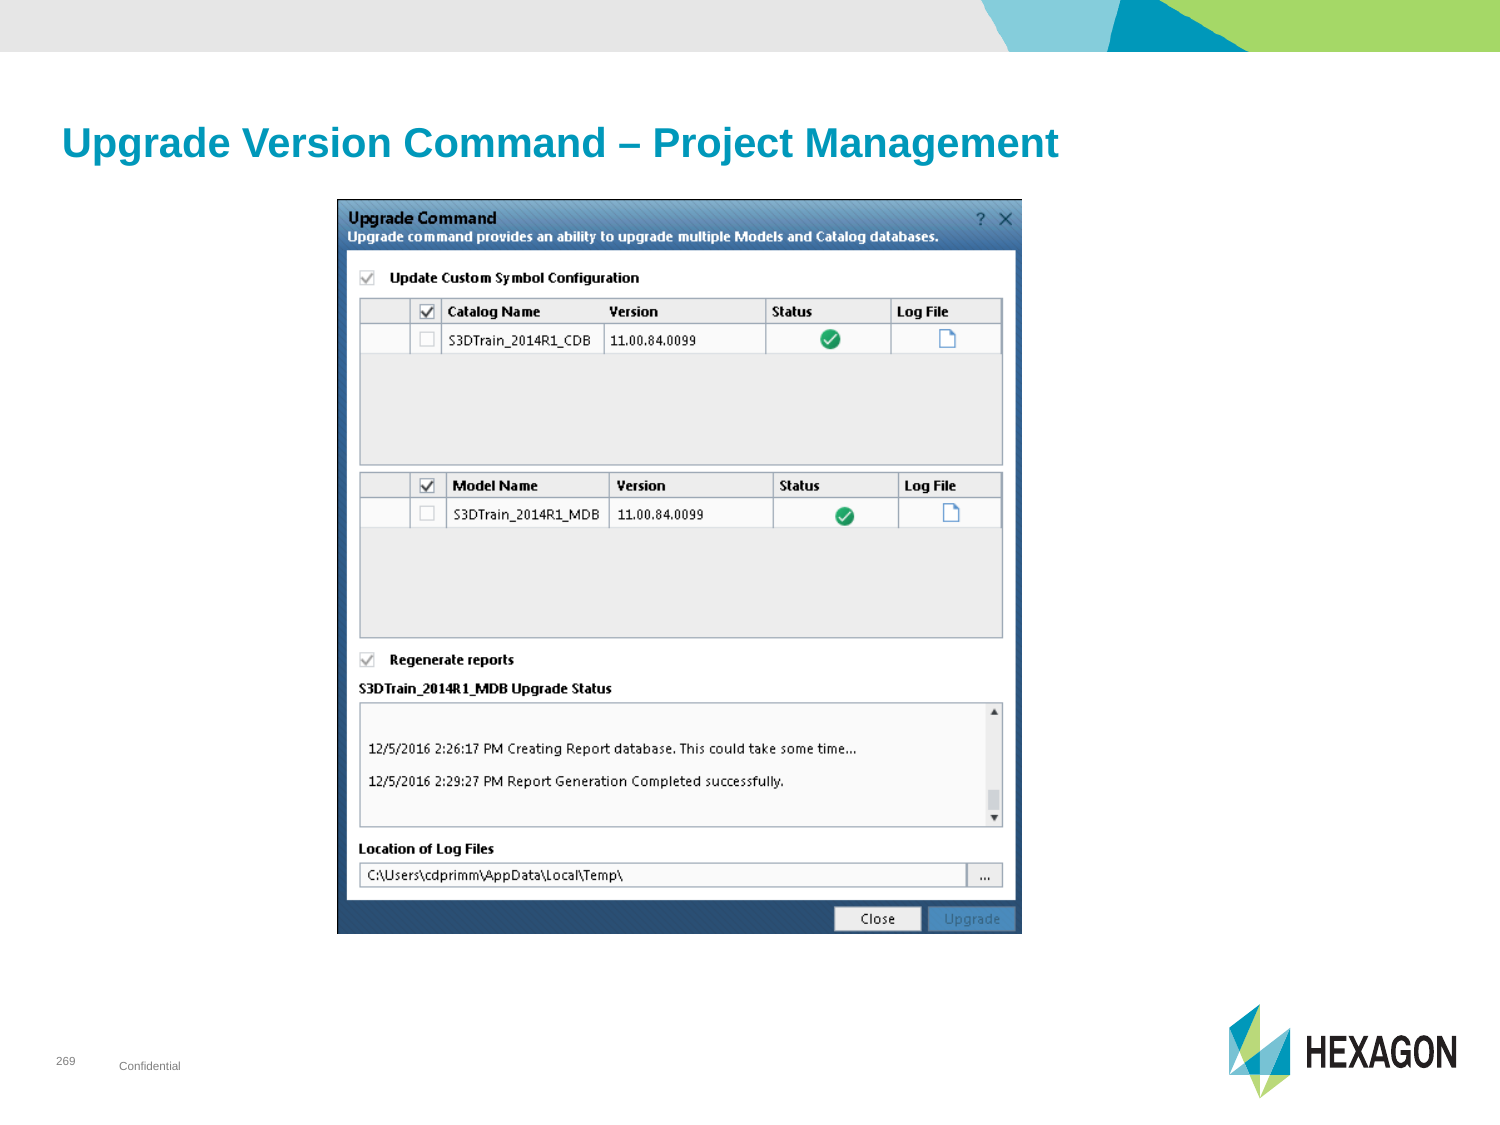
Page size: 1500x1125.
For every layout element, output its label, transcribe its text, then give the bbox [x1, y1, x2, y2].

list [337, 199, 1022, 934]
picture [1162, 0, 1500, 52]
title Upgrade Version Command – Project Management [46, 106, 1456, 188]
picture [0, 0, 1119, 52]
